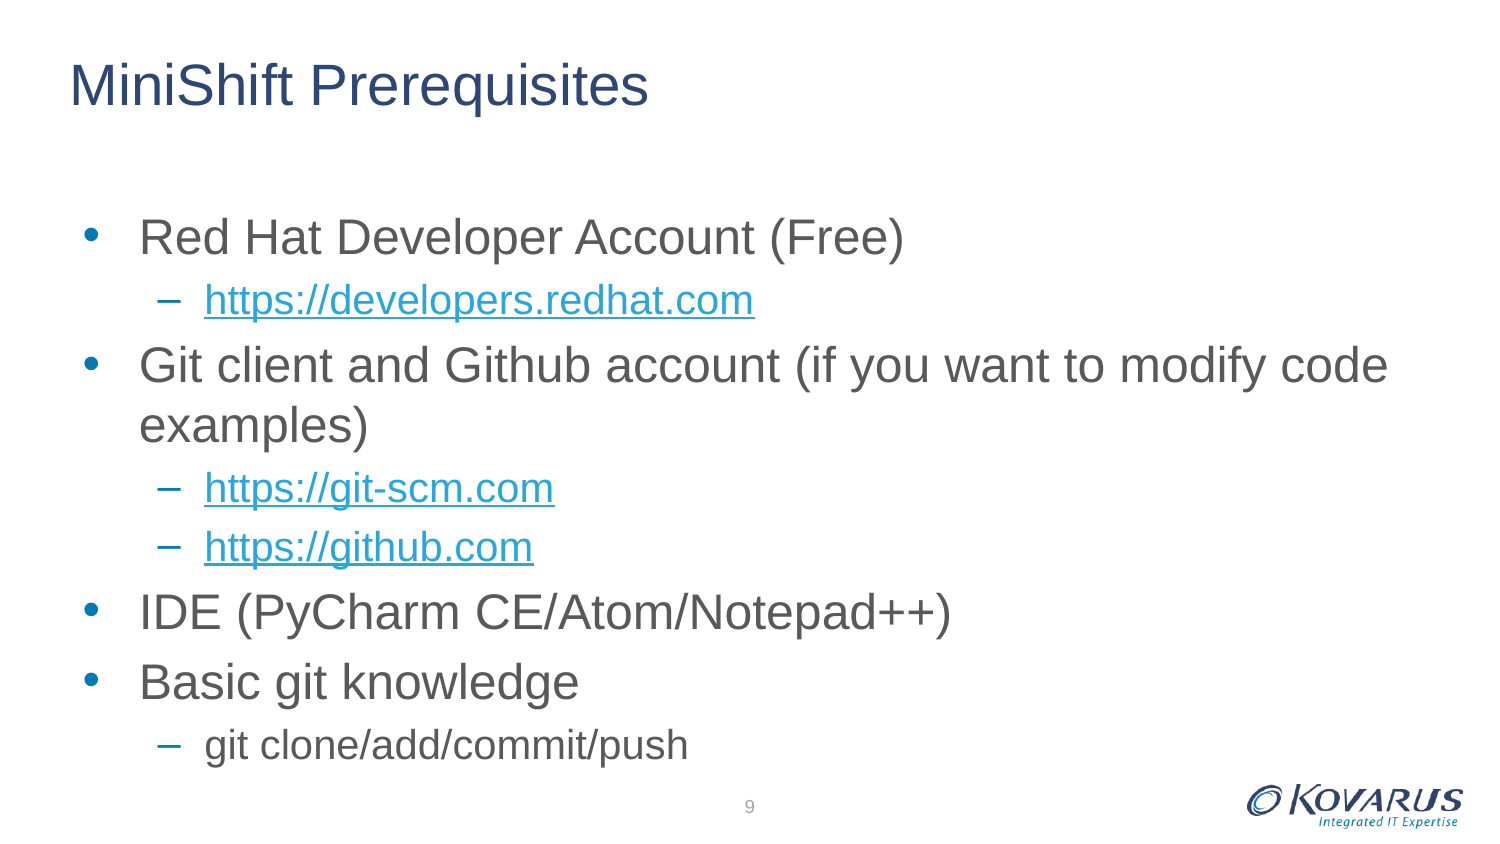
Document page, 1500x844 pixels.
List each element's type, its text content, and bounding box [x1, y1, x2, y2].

picture [1247, 784, 1463, 829]
list Red Hat Developer Account (Free) https://developers.redhat.com Git client and Github account (if you want to modify code examples) https://git-scm.com https://github.com IDE (PyCharm CE/Atom/Notepad++) Basic git knowledge git clone/add/commit/push [75, 196, 1425, 754]
title MiniShift Prerequisites [62, 56, 1413, 125]
